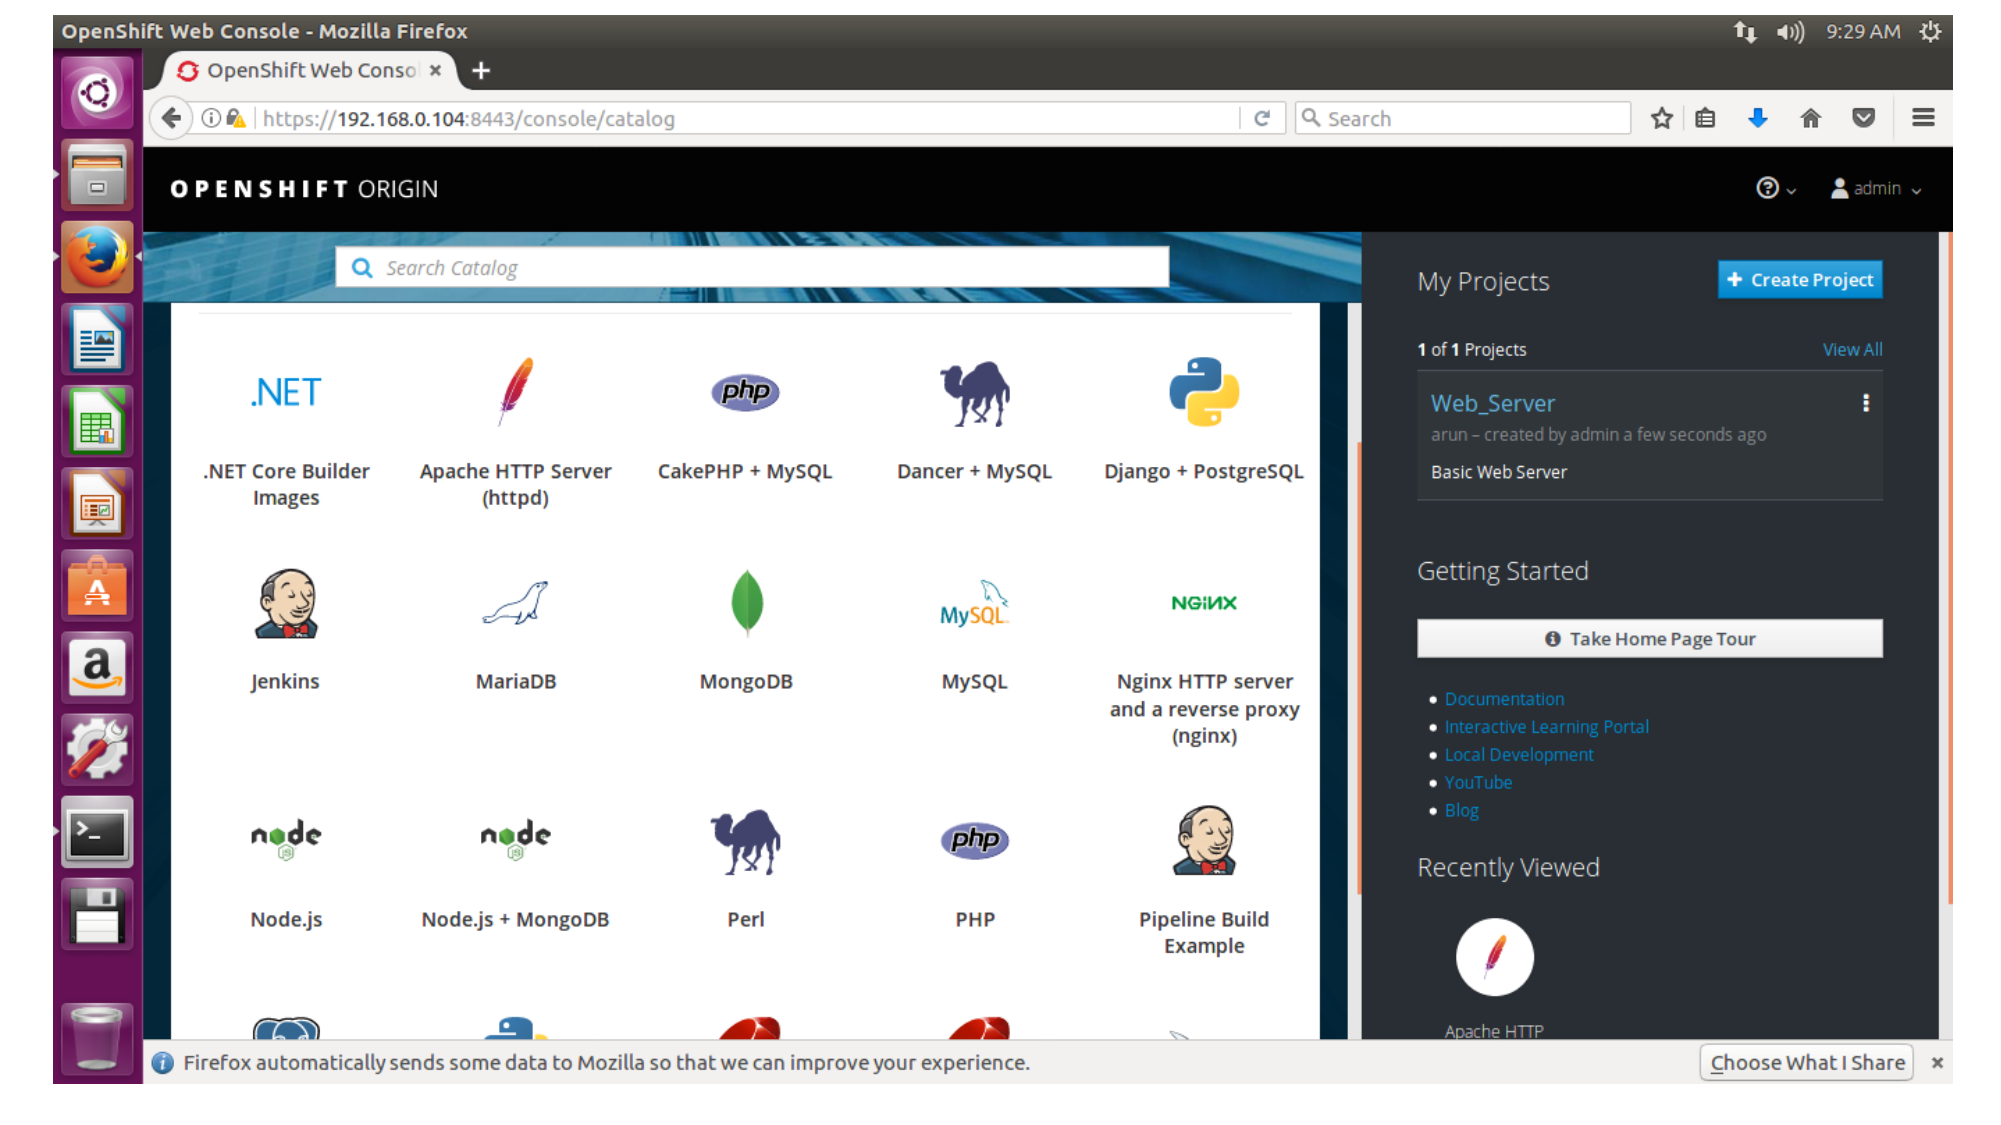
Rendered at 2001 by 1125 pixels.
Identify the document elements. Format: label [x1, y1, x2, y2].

list [53, 15, 1953, 1084]
